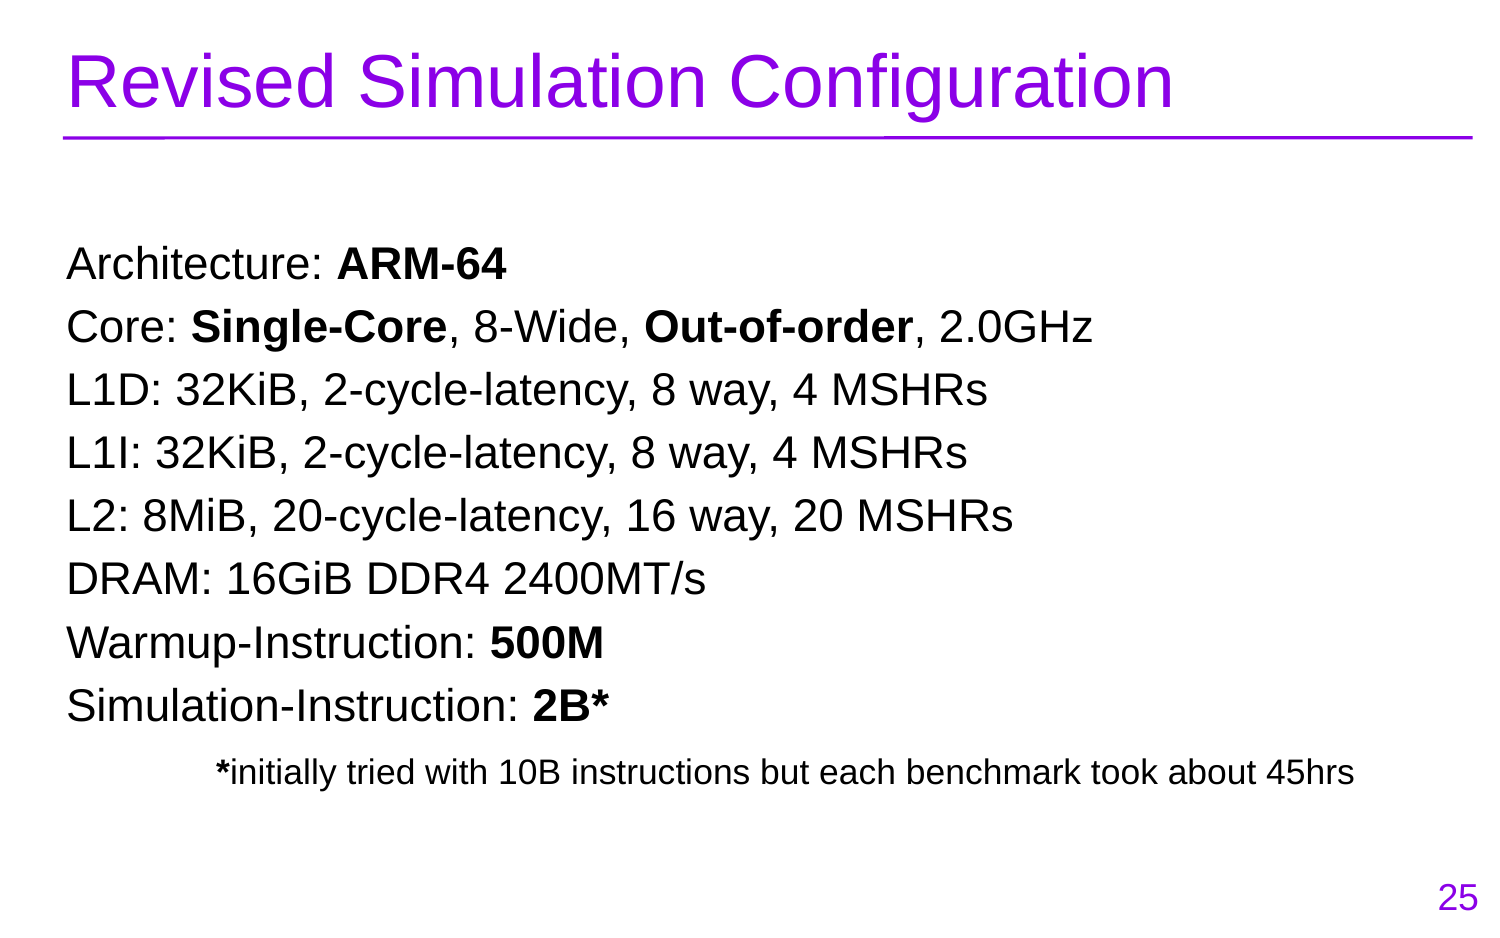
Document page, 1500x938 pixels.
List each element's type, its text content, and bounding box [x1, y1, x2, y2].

list Architecture: ARM-64 Core: Single-Core, 8-Wide, Out-of-order, 2.0GHz L1D: 32KiB, 2-cycle-latency, 8 way, 4 MSHRs L1I: 32KiB, 2-cycle-latency, 8 way, 4 MSHRs L2: 8MiB, 20-cycle-latency, 16 way, 20 MSHRs DRAM: 16GiB DDR4 2400MT/s Warmup-Instruction: 500M Simulation-Instruction: 2B* *initially tried with 10B instructions but each benchmark took about 45hrs [51, 210, 1449, 894]
title Revised Simulation Configuration [51, 17, 1449, 122]
slide_number ‹#› [1388, 859, 1494, 932]
